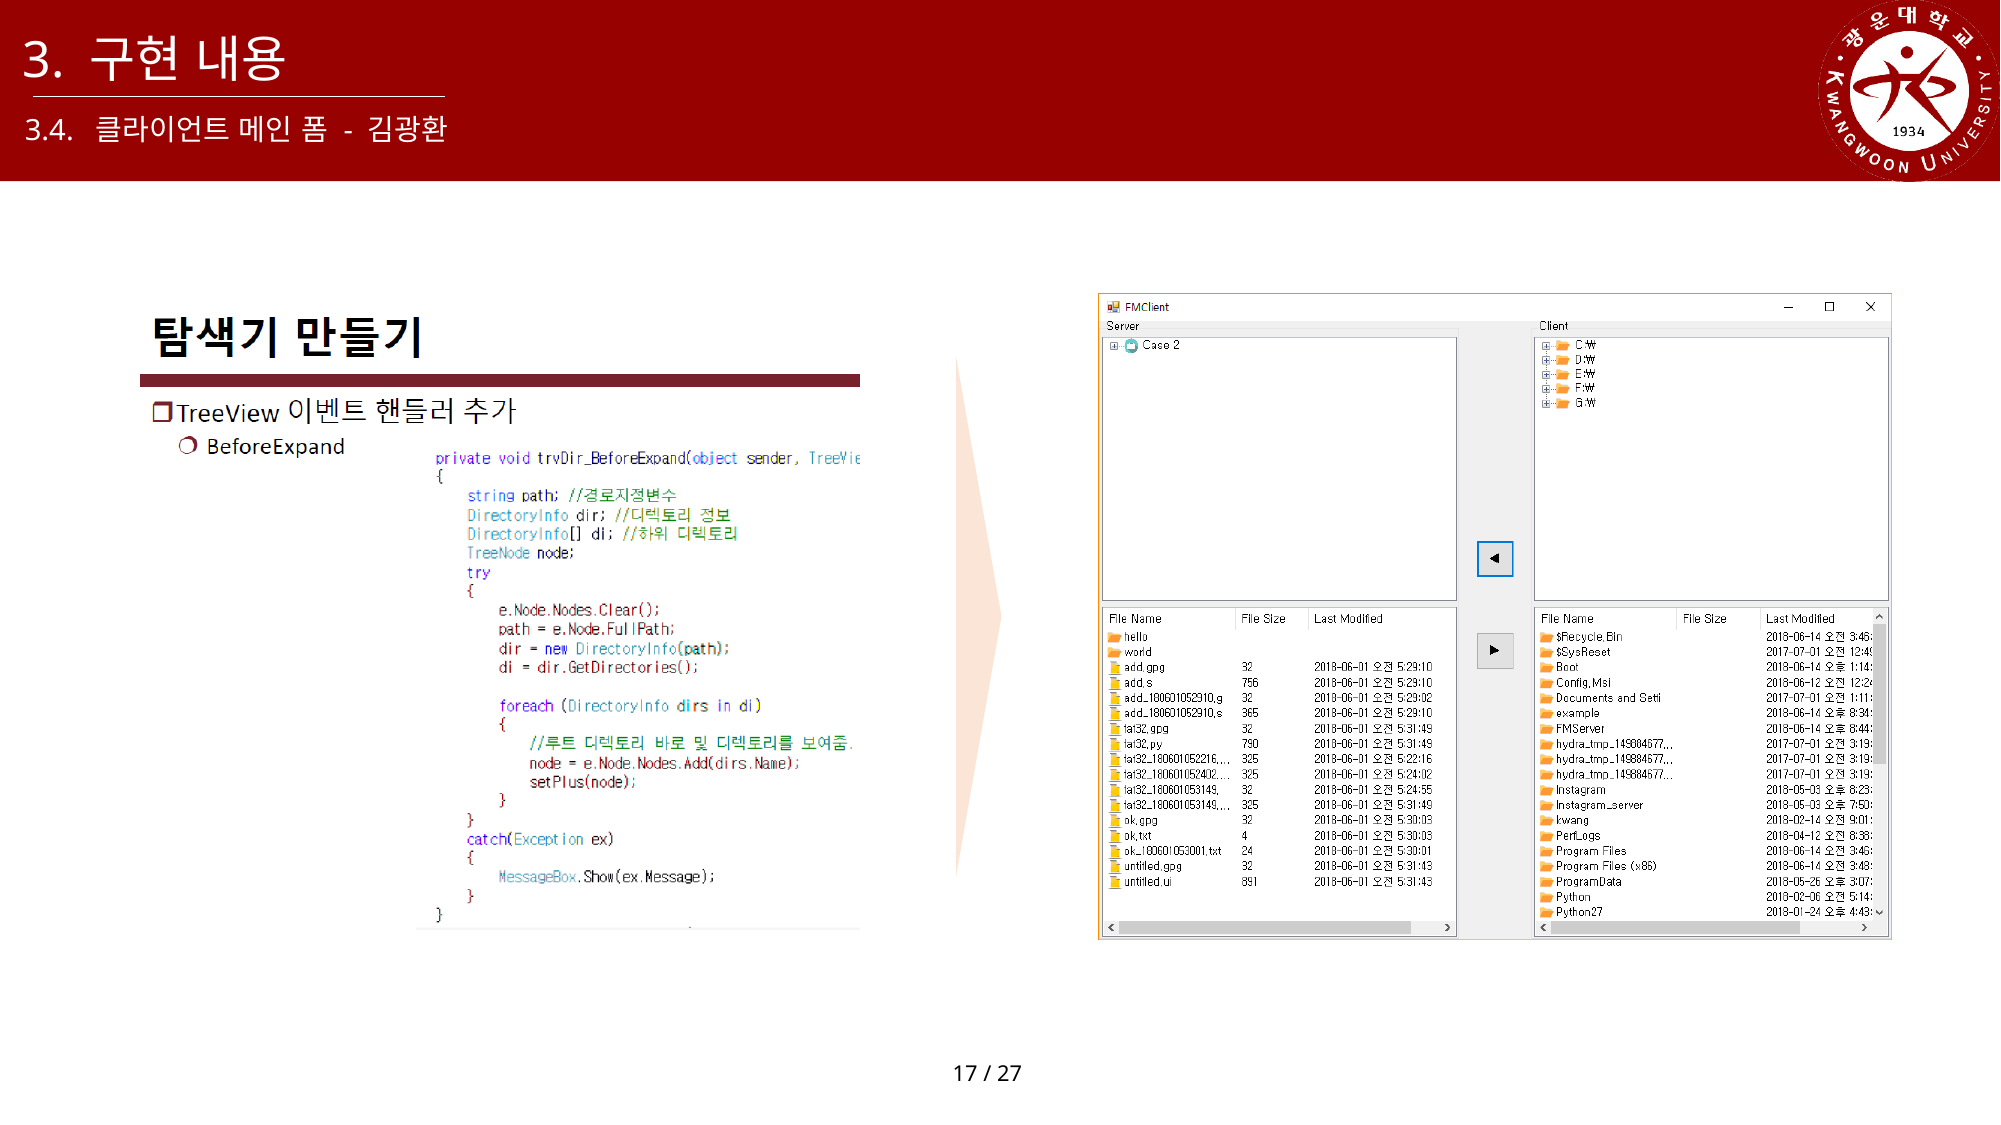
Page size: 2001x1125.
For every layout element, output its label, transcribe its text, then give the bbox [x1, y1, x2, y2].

text_box 3.4. 클라이언트 메인 폼 - 김광환 [10, 103, 472, 154]
picture [1098, 293, 1892, 940]
picture [1818, 0, 2000, 182]
picture [134, 292, 860, 944]
text_box 3. 구현 내용 [7, 20, 303, 96]
text_box [954, 355, 1003, 878]
